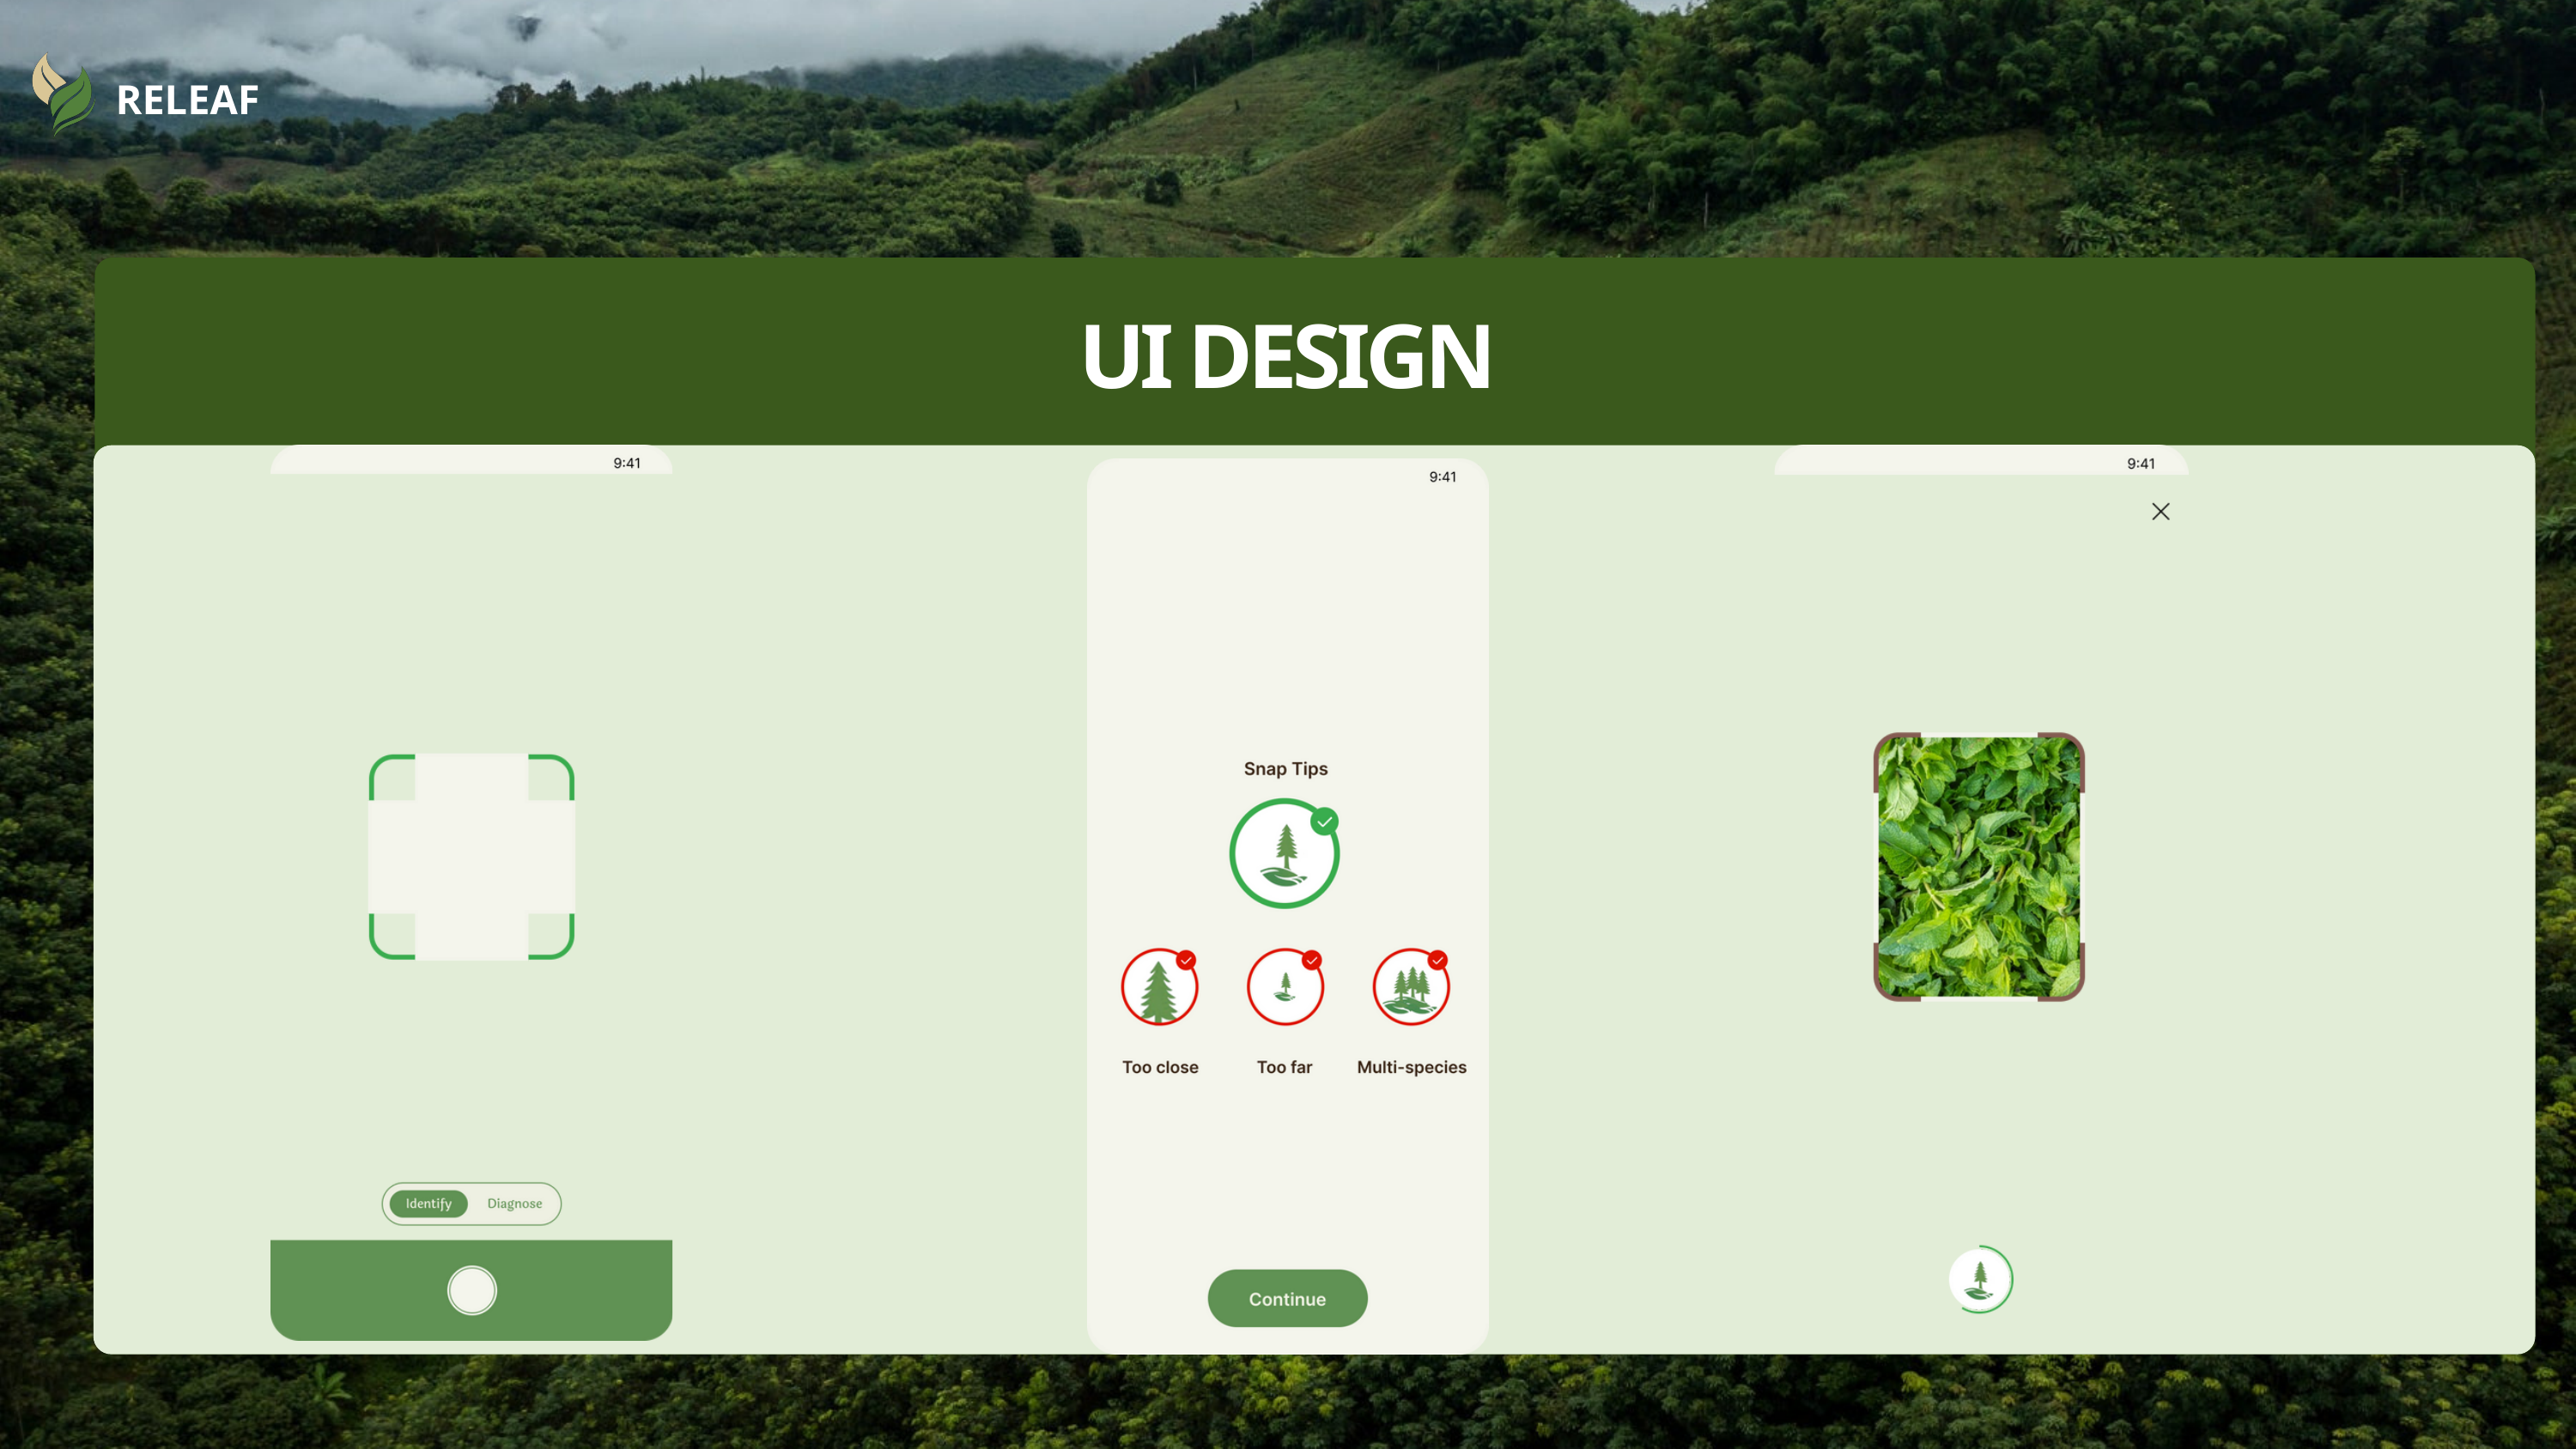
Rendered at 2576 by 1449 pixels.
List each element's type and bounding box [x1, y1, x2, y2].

text_box [0, 0, 2576, 1449]
text_box [93, 445, 2536, 1355]
text_box [94, 257, 2536, 442]
text_box [31, 51, 568, 141]
